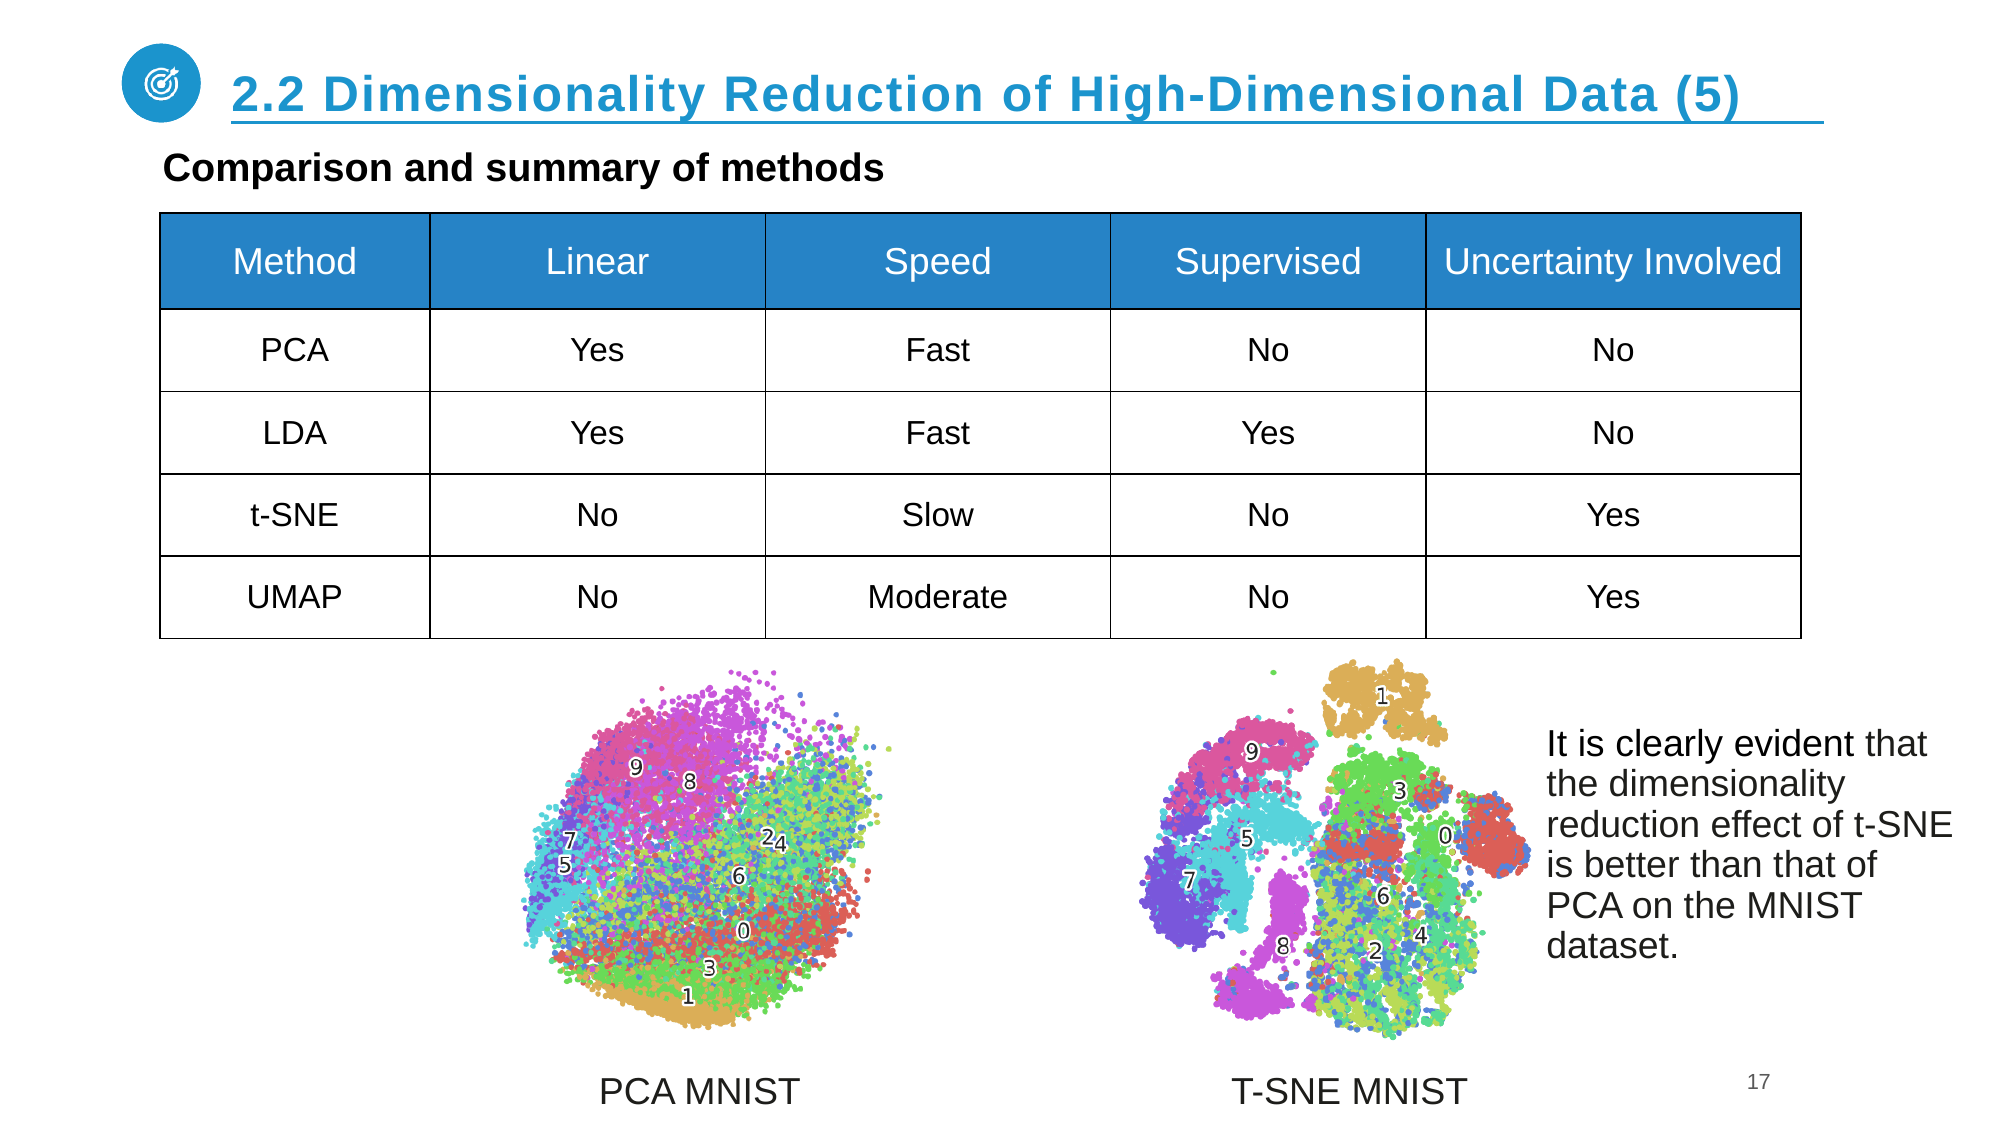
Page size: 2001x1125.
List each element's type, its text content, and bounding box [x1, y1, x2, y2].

picture [140, 62, 183, 104]
table_cell Yes [431, 392, 765, 473]
table_header Speed [766, 214, 1110, 308]
table_cell No [1111, 475, 1425, 555]
table_cell Yes [1427, 557, 1800, 638]
table_cell Yes [1427, 475, 1800, 555]
text_box T-SNE MNIST [1216, 1046, 1551, 1120]
table_cell Yes [431, 310, 765, 391]
table_header Linear [431, 214, 765, 308]
list Comparison and summary of methods [147, 140, 1754, 204]
table_cell t-SNE [161, 475, 429, 555]
table_cell No [1427, 392, 1800, 473]
table_cell Fast [766, 310, 1110, 391]
table_cell Fast [766, 392, 1110, 473]
table_cell Moderate [766, 557, 1110, 638]
table_cell LDA [161, 392, 429, 473]
text_box It is clearly evident that the dimensionality reduction effect of t-SNE is better than that of PCA on the MNIST dataset. [1542, 716, 1976, 1046]
title 2.2 Dimensionality Reduction of High-Dimensional Data (5) [231, 0, 1825, 122]
table_cell Yes [1111, 392, 1425, 473]
table_cell UMAP [161, 557, 429, 638]
table_header Method [161, 214, 429, 308]
table_header Supervised [1111, 214, 1425, 308]
picture [514, 661, 895, 1034]
table_cell No [1427, 310, 1800, 391]
picture [1131, 649, 1536, 1047]
table_cell No [431, 557, 765, 638]
table_cell Slow [766, 475, 1110, 555]
table_header Uncertainty Involved [1427, 214, 1800, 308]
table_cell No [431, 475, 765, 555]
table_cell PCA [161, 310, 429, 391]
table_cell No [1111, 310, 1425, 391]
text_box PCA MNIST [584, 1042, 863, 1120]
table_cell No [1111, 557, 1425, 638]
